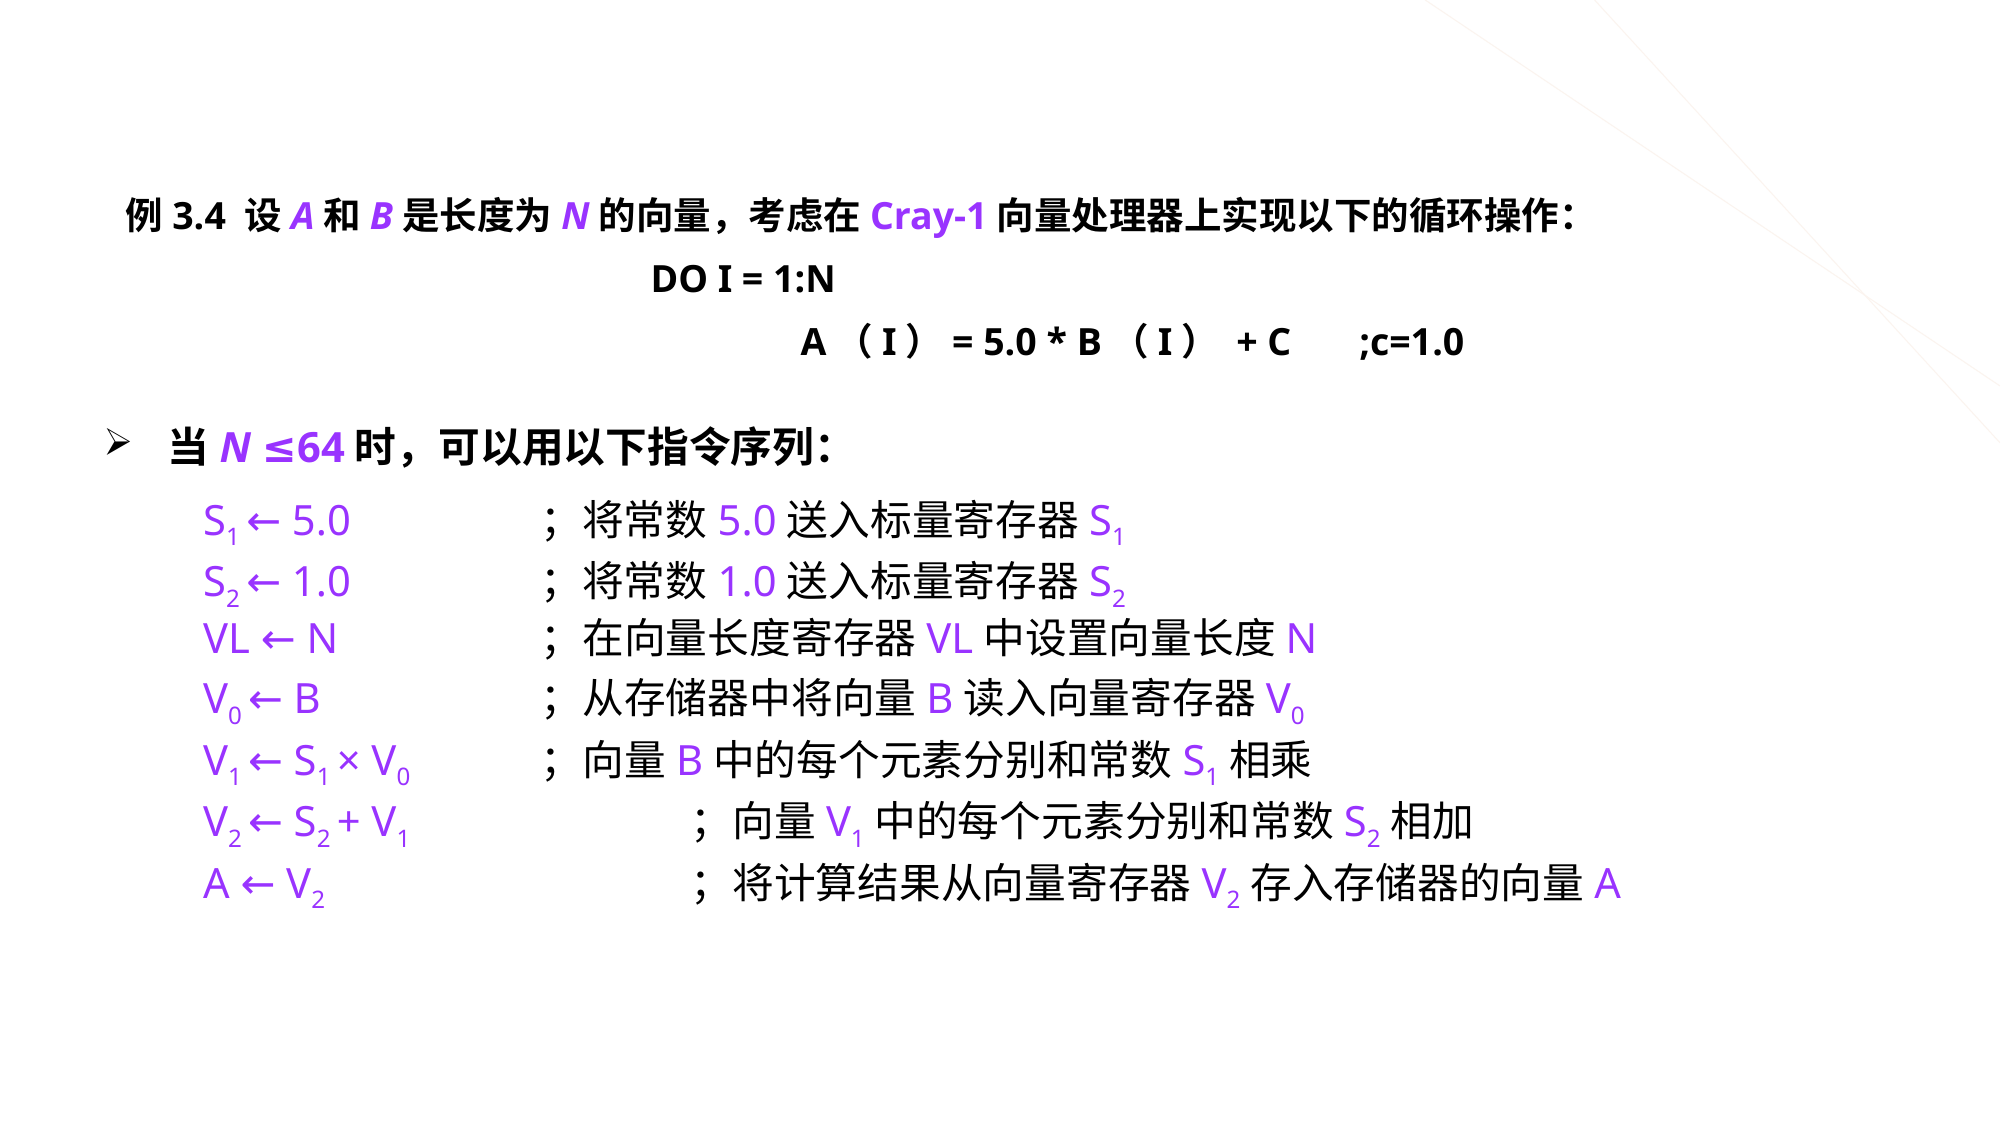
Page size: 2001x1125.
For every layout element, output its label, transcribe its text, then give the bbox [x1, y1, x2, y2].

text_box S1 ← 5.0 ；将常数5.0送入标量寄存器S1 S2 ← 1.0 ；将常数1.0送入标量寄存器S2 VL ← N ；在向量长度寄存器VL中设置向量长度N V0 ← B ；从存储器中将向量B读入向量寄存器V0 V1 ← S1 × V0 ；向量B中的每个元素分别和常数S1相乘 V2 ← S2 + V1 ；向量V1中的每个元素分别和常数S2相加 A ← V2 ；将计算结果从向量寄存器V2存入存储器的向量A [38, 487, 1728, 909]
text_box 例3.4 设A和B是长度为N的向量，考虑在Cray-1向量处理器上实现以下的循环操作： DO I = 1:N A（I）= 5.0 * B（I） + C ;c=1.0 [110, 166, 1811, 371]
text_box 当N ≤64时，可以用以下指令序列： [49, 393, 871, 487]
